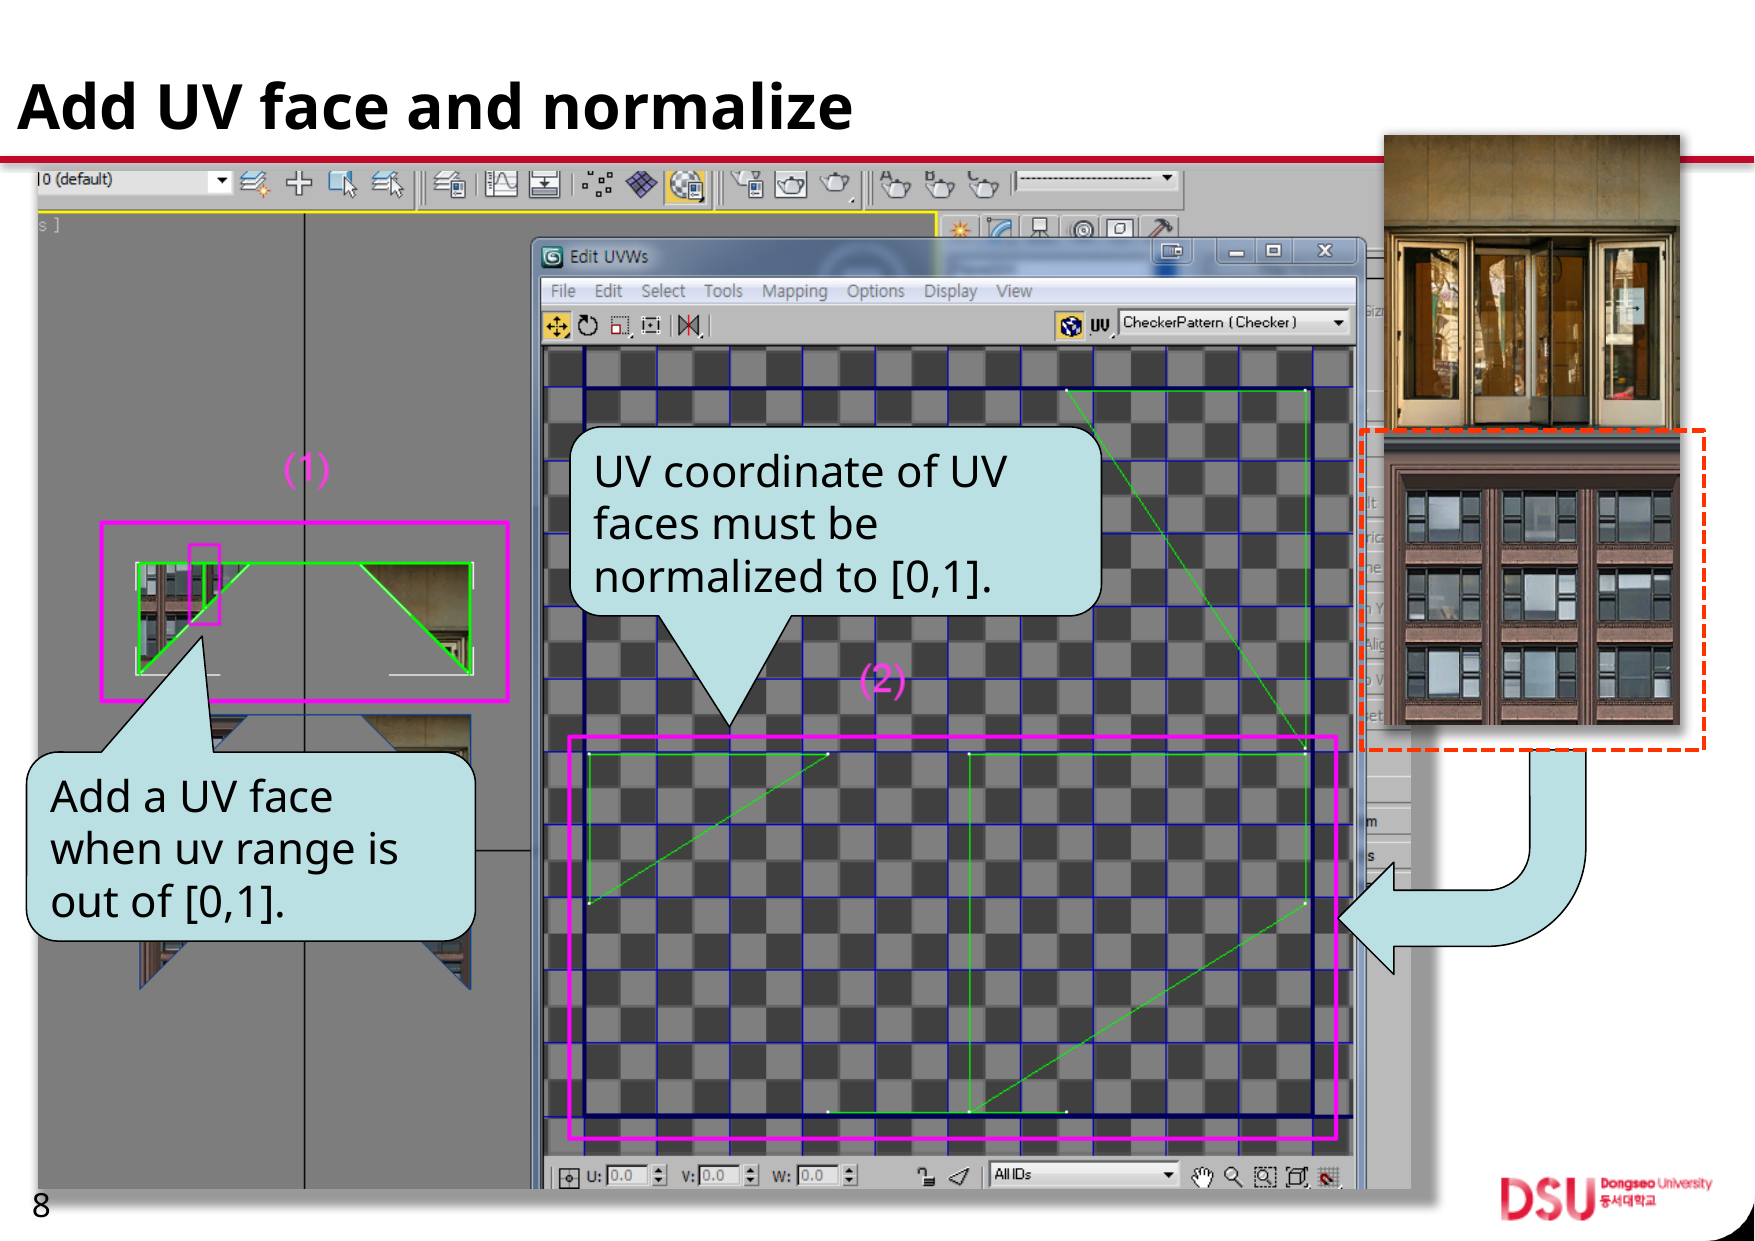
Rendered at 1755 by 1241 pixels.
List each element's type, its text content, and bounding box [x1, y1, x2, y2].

text_box [1416, 750, 1586, 947]
text_box Add a UV face when uv range is out of [0,1]. [26, 765, 32, 928]
picture [37, 135, 1680, 1190]
picture [1500, 1175, 1755, 1241]
slide_number 8 [14, 1175, 181, 1228]
text_box [1416, 430, 1704, 750]
title Add UV face and normalize [0, 49, 1755, 160]
